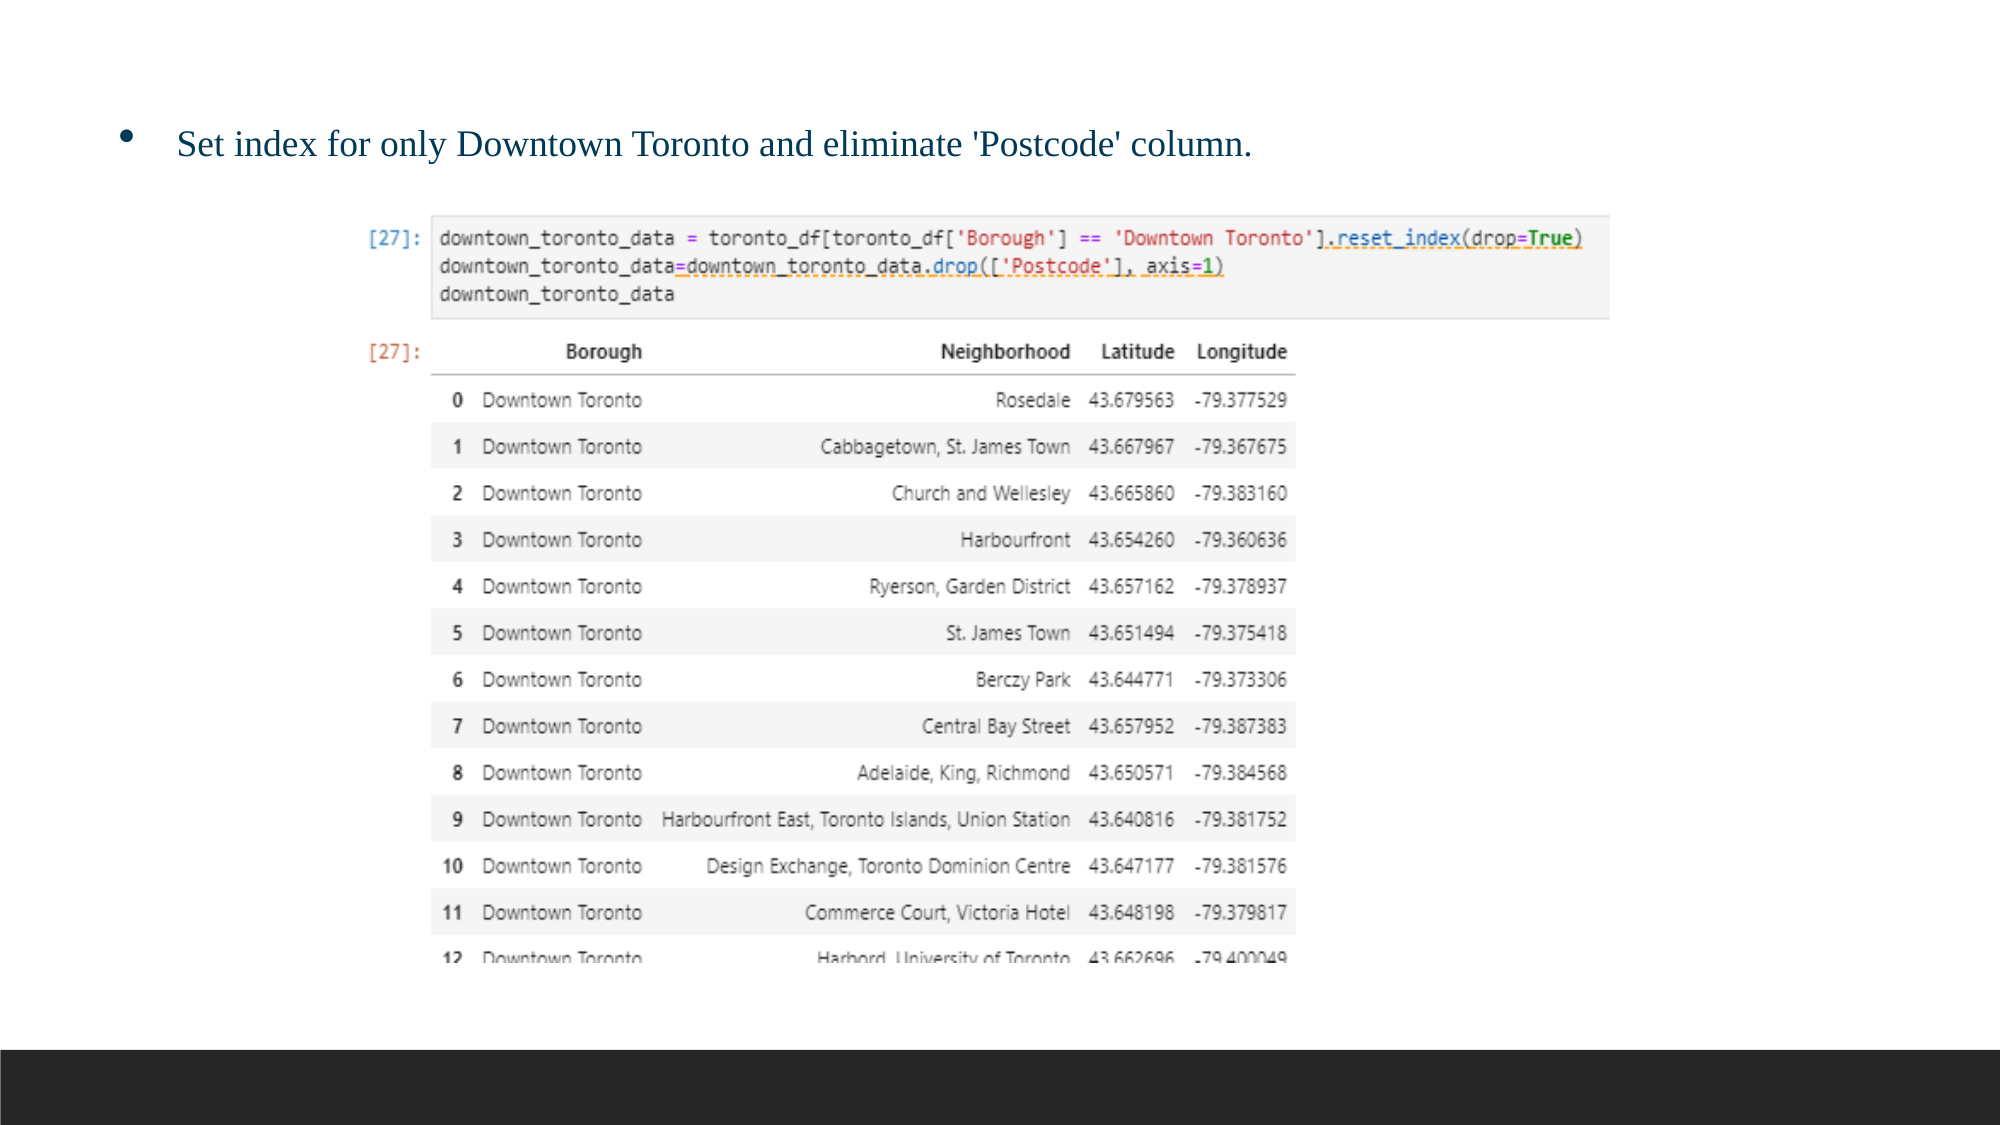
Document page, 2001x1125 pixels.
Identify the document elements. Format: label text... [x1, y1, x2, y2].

picture [357, 197, 1610, 963]
text_box Set index for only Downtown Toronto and eliminate 'Postcode' column. [105, 104, 1610, 172]
